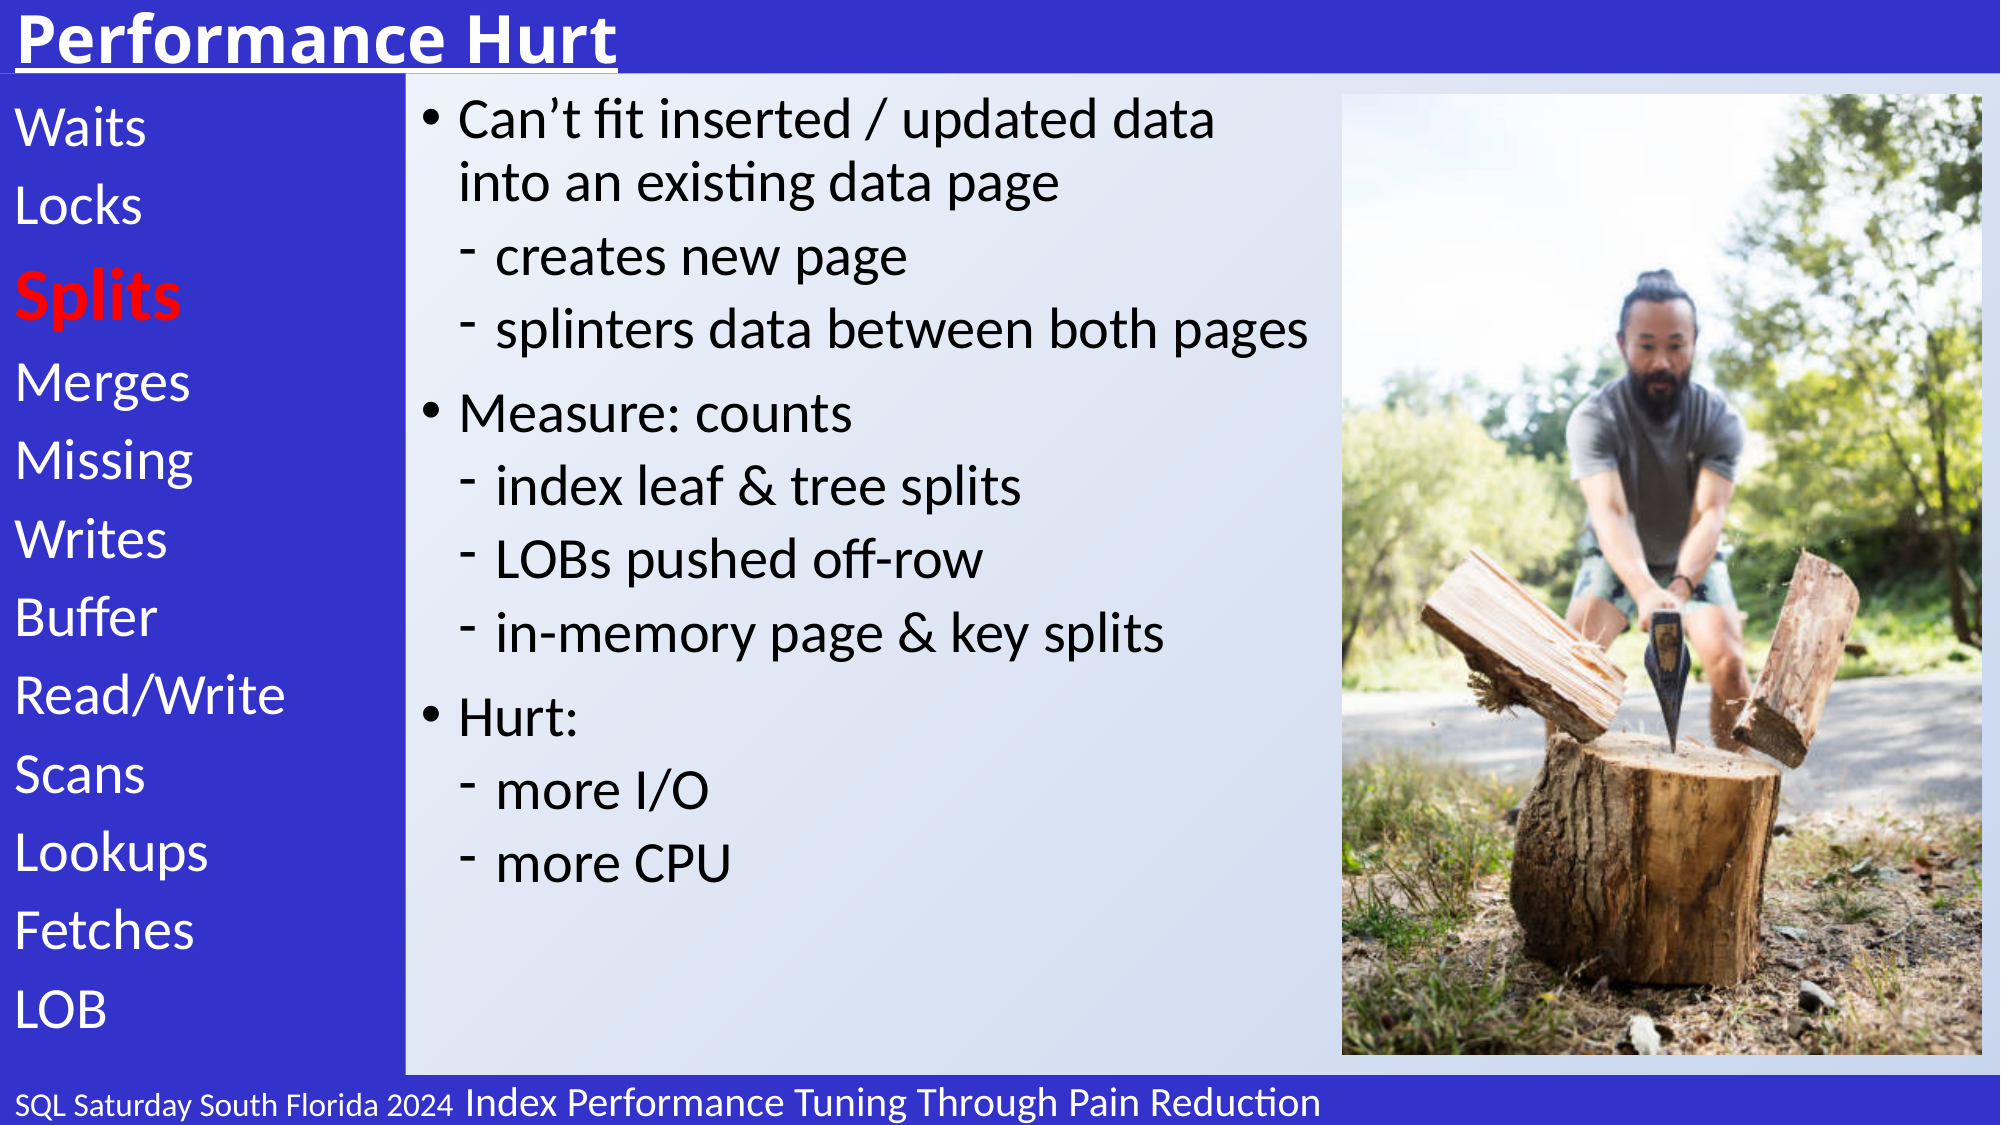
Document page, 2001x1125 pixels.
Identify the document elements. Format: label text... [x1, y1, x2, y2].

list Waits Locks Splits Merges Missing Writes Buffer Read/Write Scans Lookups Fetches LOB [0, 73, 406, 1075]
picture [1341, 94, 1982, 1055]
list Can’t fit inserted / updated data into an existing data page creates new page splinters data between both pages Measure: counts index leaf & tree splits LOBs pushed off-row in-memory page & key splits Hurt: more I/O more CPU [406, 73, 2000, 1077]
title Performance Hurt [0, 0, 2000, 73]
